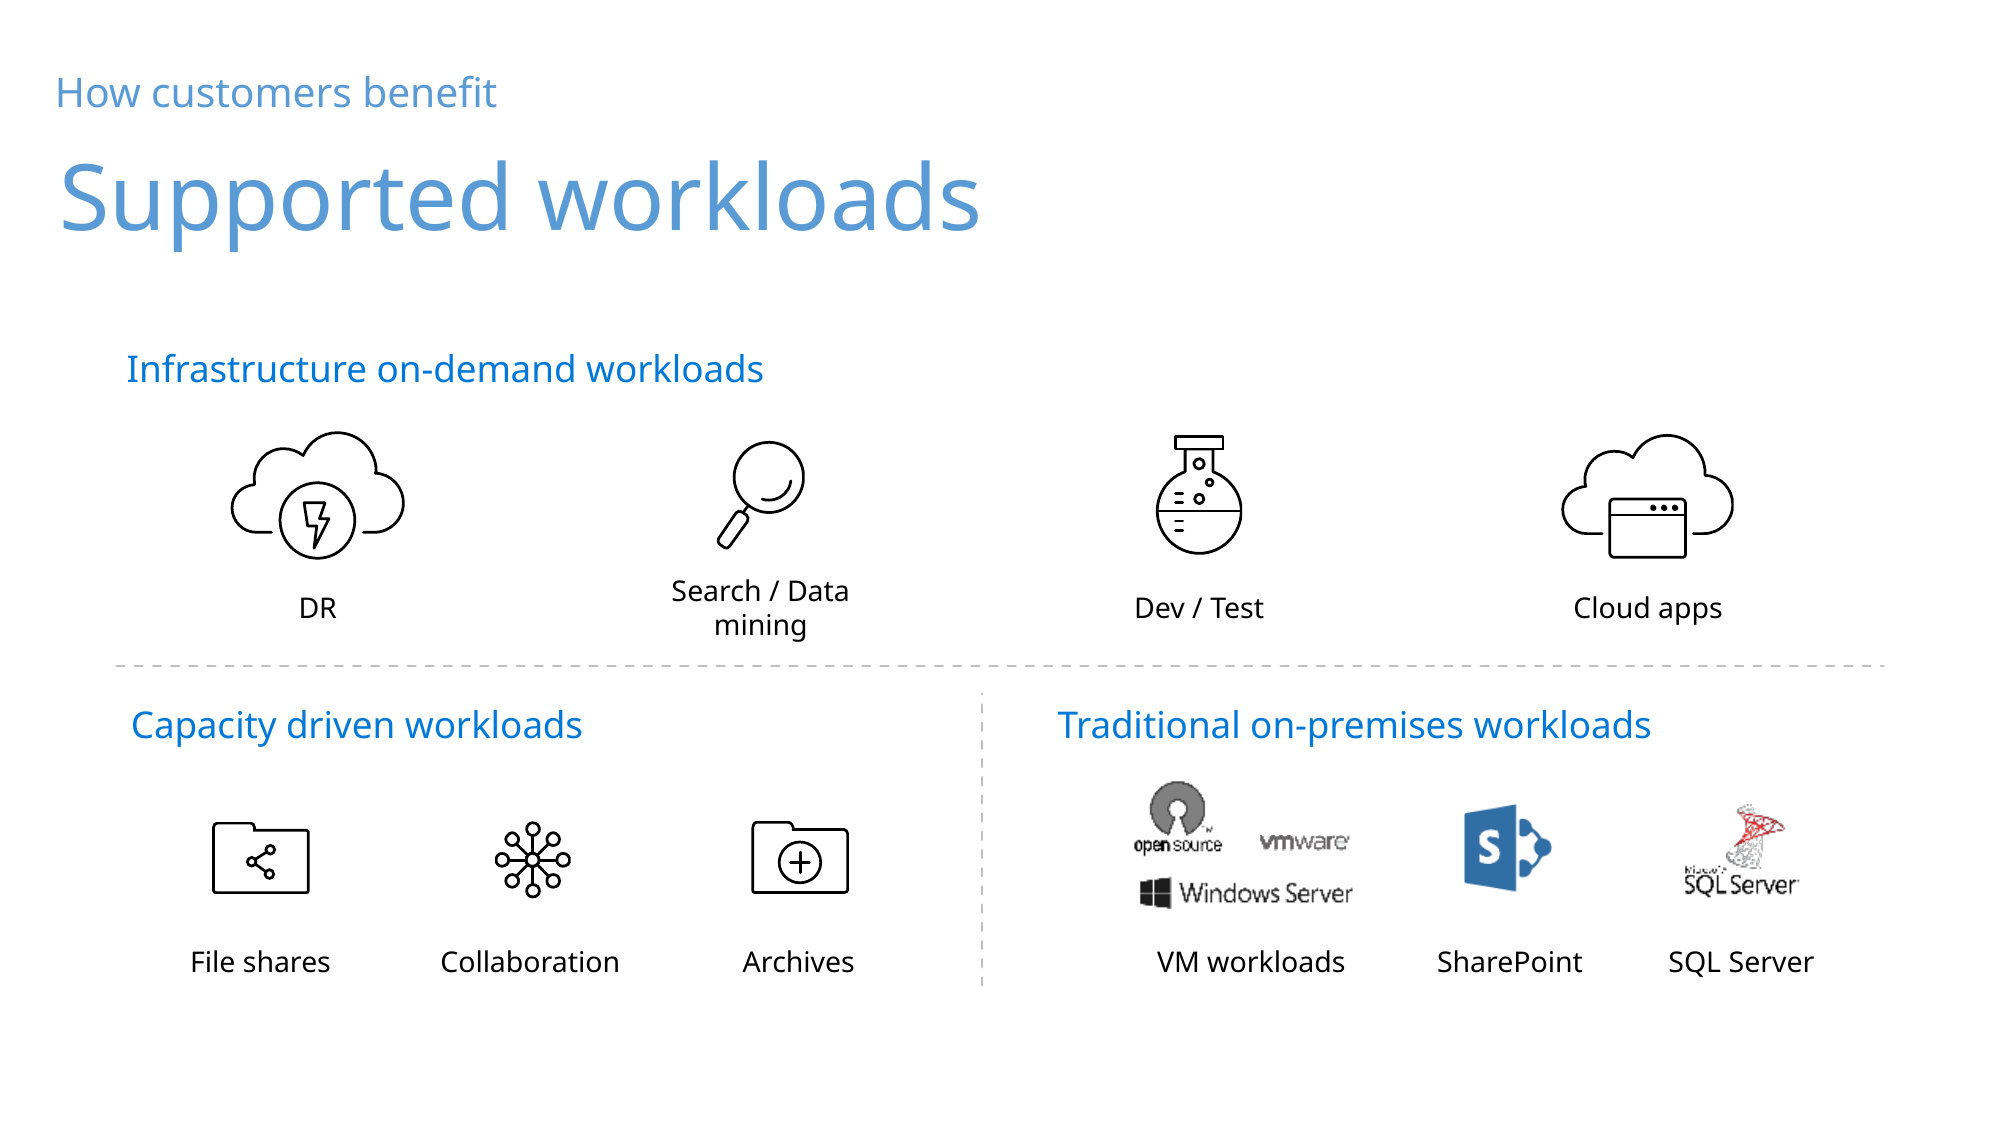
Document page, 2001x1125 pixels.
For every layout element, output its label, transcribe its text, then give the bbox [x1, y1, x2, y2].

picture [1684, 803, 1801, 899]
text_box How customers benefit [54, 65, 1306, 140]
text_box DR [193, 574, 443, 641]
title Supported workloads [44, 127, 1957, 275]
text_box [1672, 785, 1816, 904]
picture [1403, 781, 1609, 912]
picture [1560, 433, 1734, 560]
text_box Archives [671, 908, 927, 1014]
text_box Traditional on-premises workloads [999, 671, 1710, 777]
picture [750, 821, 850, 895]
text_box Collaboration [395, 908, 666, 1014]
picture [1155, 434, 1243, 556]
picture [1259, 835, 1351, 851]
text_box File shares [129, 908, 393, 1014]
picture [494, 821, 571, 899]
picture [230, 430, 405, 560]
text_box Dev / Test [1064, 574, 1335, 641]
picture [716, 440, 805, 550]
text_box Infrastructure on-demand workloads [90, 315, 801, 421]
picture [211, 821, 311, 894]
text_box VM workloads [1116, 908, 1375, 1014]
text_box Cloud apps [1513, 574, 1784, 641]
picture [1128, 864, 1370, 922]
text_box SharePoint [1375, 908, 1606, 1014]
text_box Capacity driven workloads [3, 671, 711, 777]
picture [1129, 777, 1227, 861]
text_box Search / Data mining [625, 574, 896, 641]
text_box SQL Server [1606, 908, 1877, 1014]
